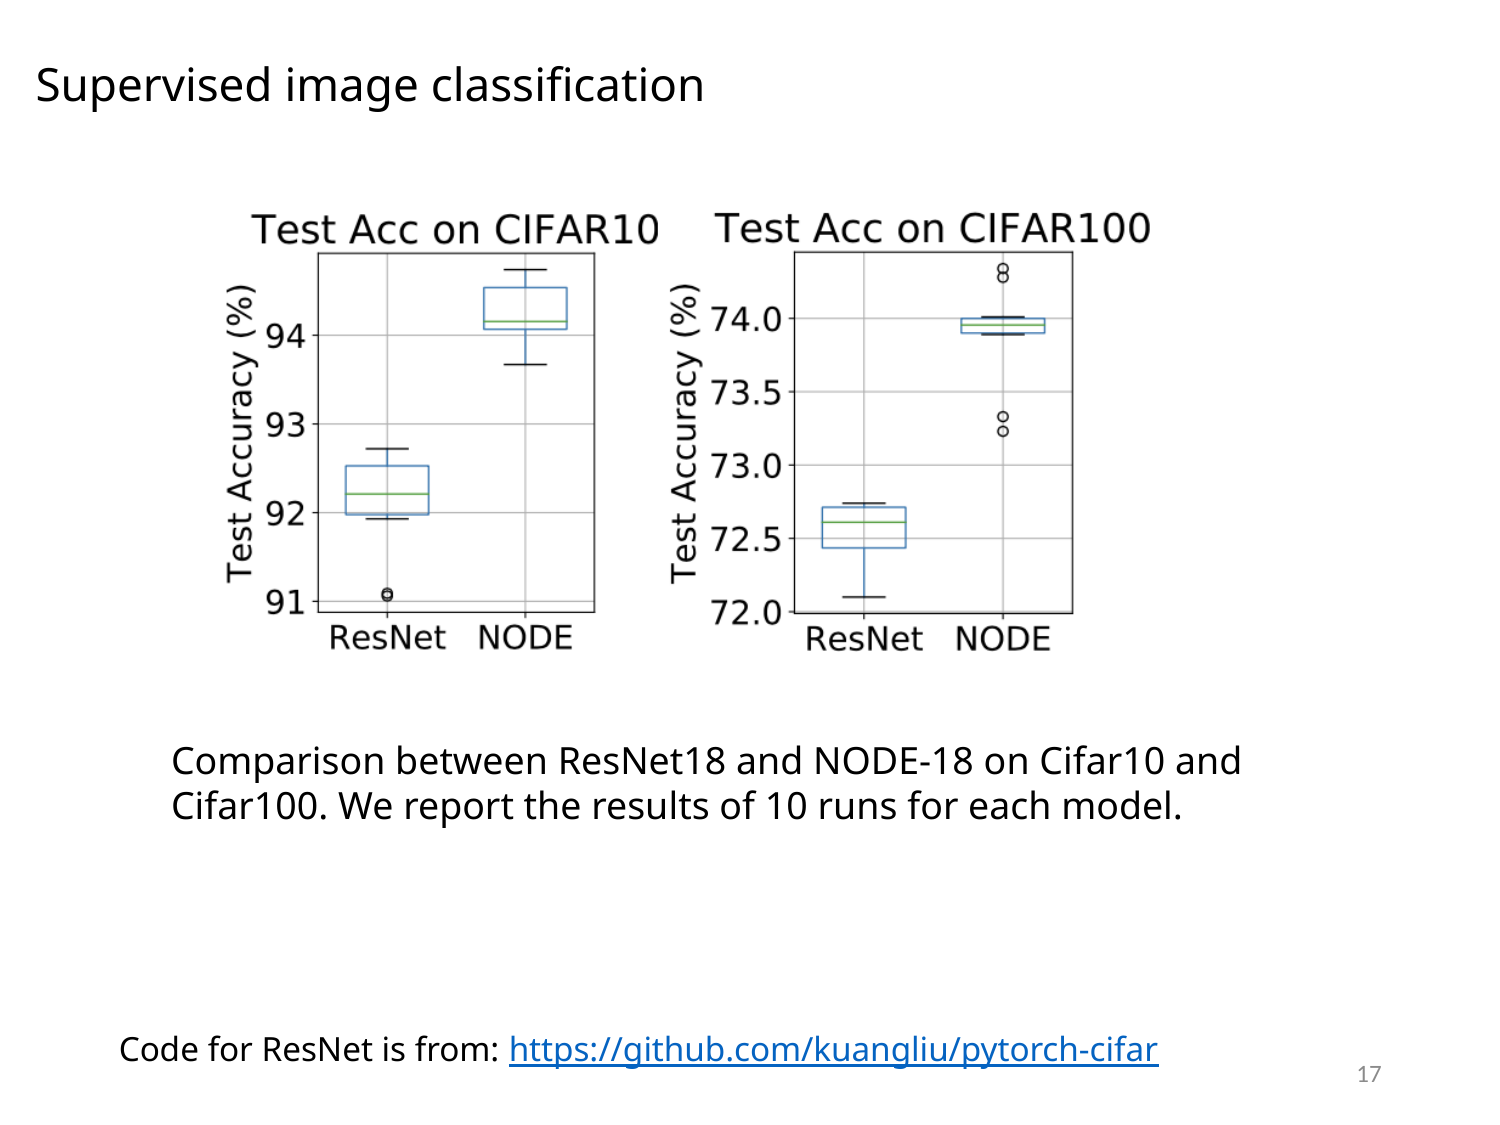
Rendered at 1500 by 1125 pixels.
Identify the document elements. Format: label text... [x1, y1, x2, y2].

picture [199, 190, 1167, 670]
text_box Code for ResNet is from: https://github.com/kuangliu/pytorch-cifar [104, 1021, 1500, 1082]
text_box Comparison between ResNet18 and NODE-18 on Cifar10 and Cifar100. We report the results of 10 runs for each model. [156, 729, 1278, 835]
slide_number 17 [1059, 1042, 1397, 1103]
text_box Supervised image classification [20, 48, 1480, 118]
